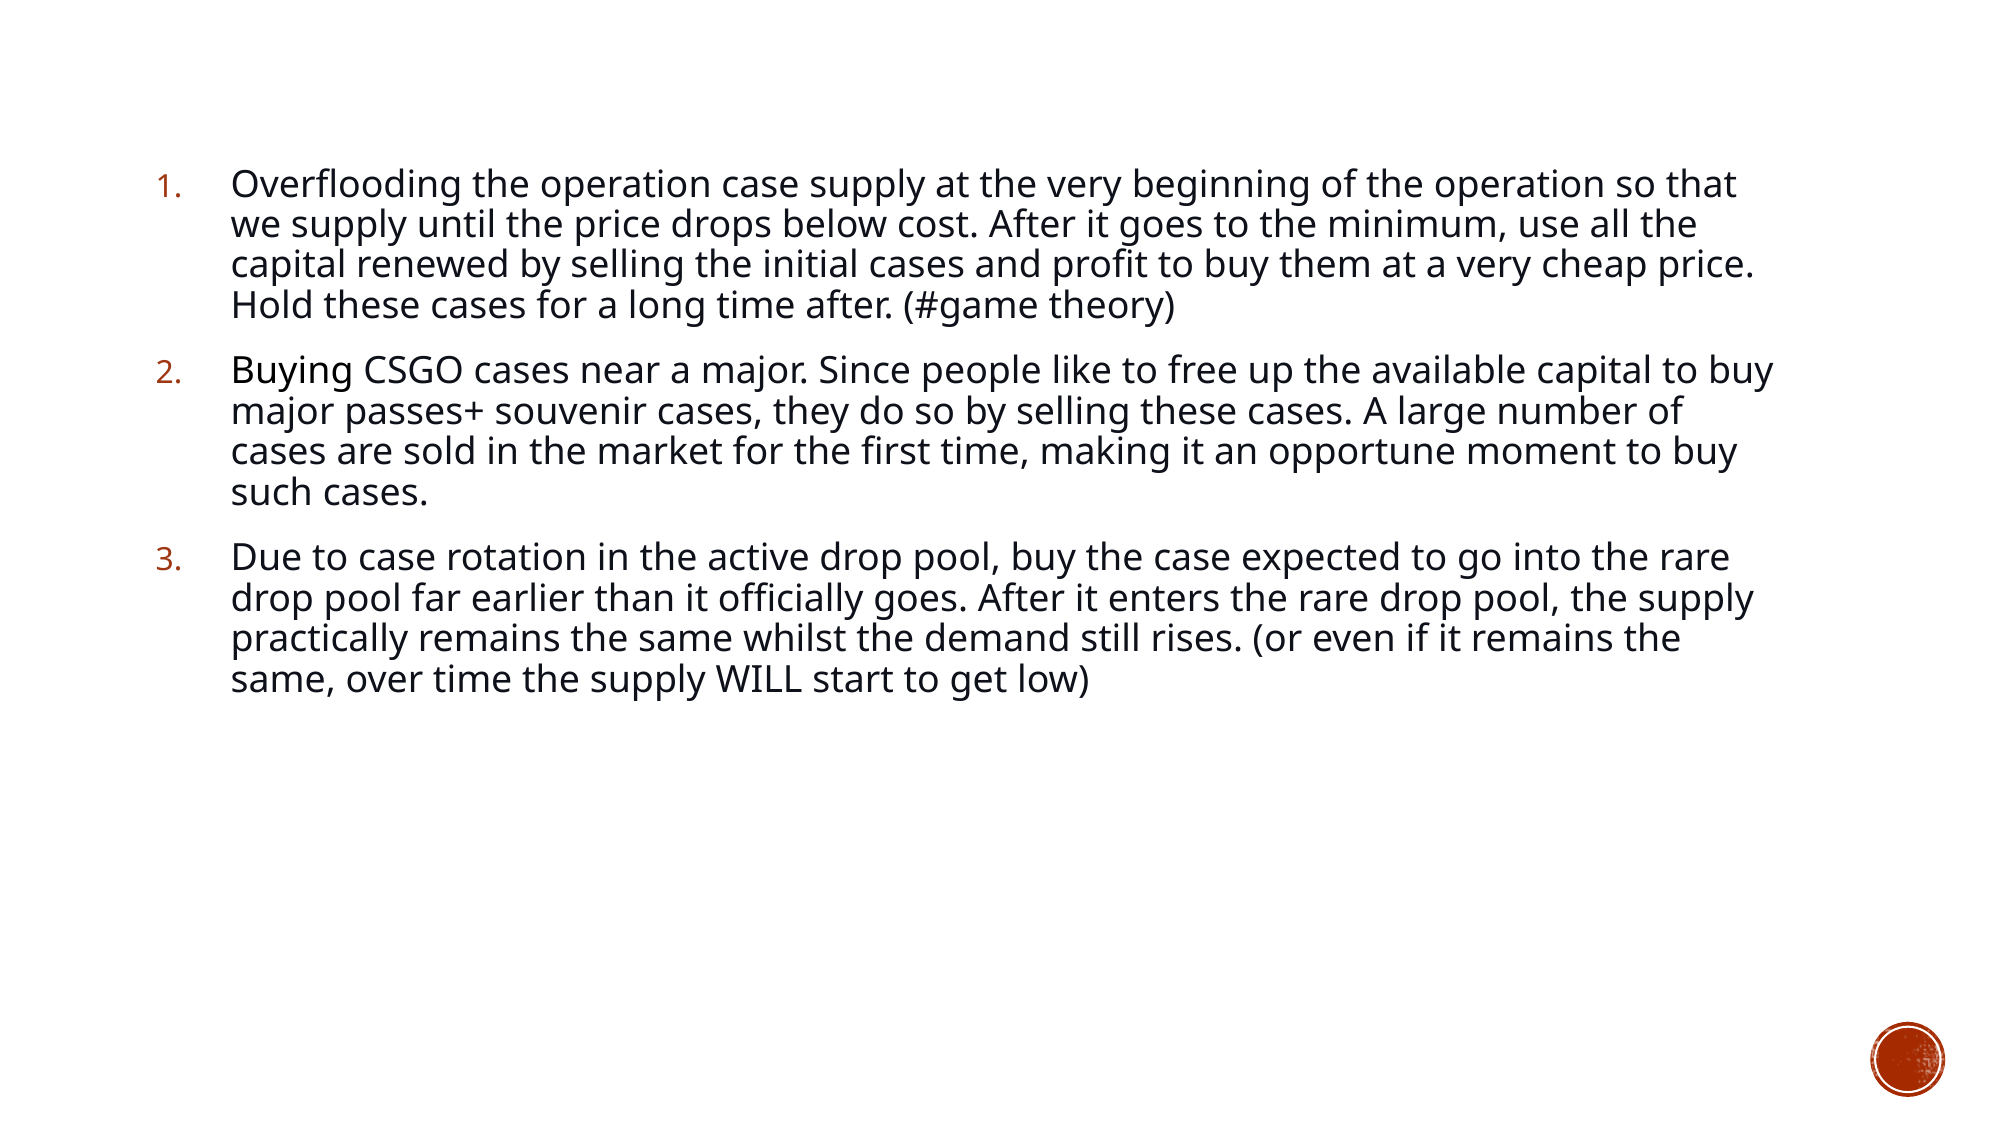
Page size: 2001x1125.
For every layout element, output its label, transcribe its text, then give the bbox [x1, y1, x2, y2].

list Overflooding the operation case supply at the very beginning of the operation so that we supply until the price drops below cost. After it goes to the minimum, use all the capital renewed by selling the initial cases and profit to buy them at a very cheap price. Hold these cases for a long time after. (#game theory) Buying CSGO cases near a major. Since people like to free up the available capital to buy major passes+ souvenir cases, they do so by selling these cases. A large number of cases are sold in the market for the first time, making it an opportune moment to buy such cases. Due to case rotation in the active drop pool, buy the case expected to go into the rare drop pool far earlier than it officially goes. After it enters the rare drop pool, the supply practically remains the same whilst the demand still rises. (or even if it remains the same, over time the supply WILL start to get low) [140, 157, 1791, 995]
